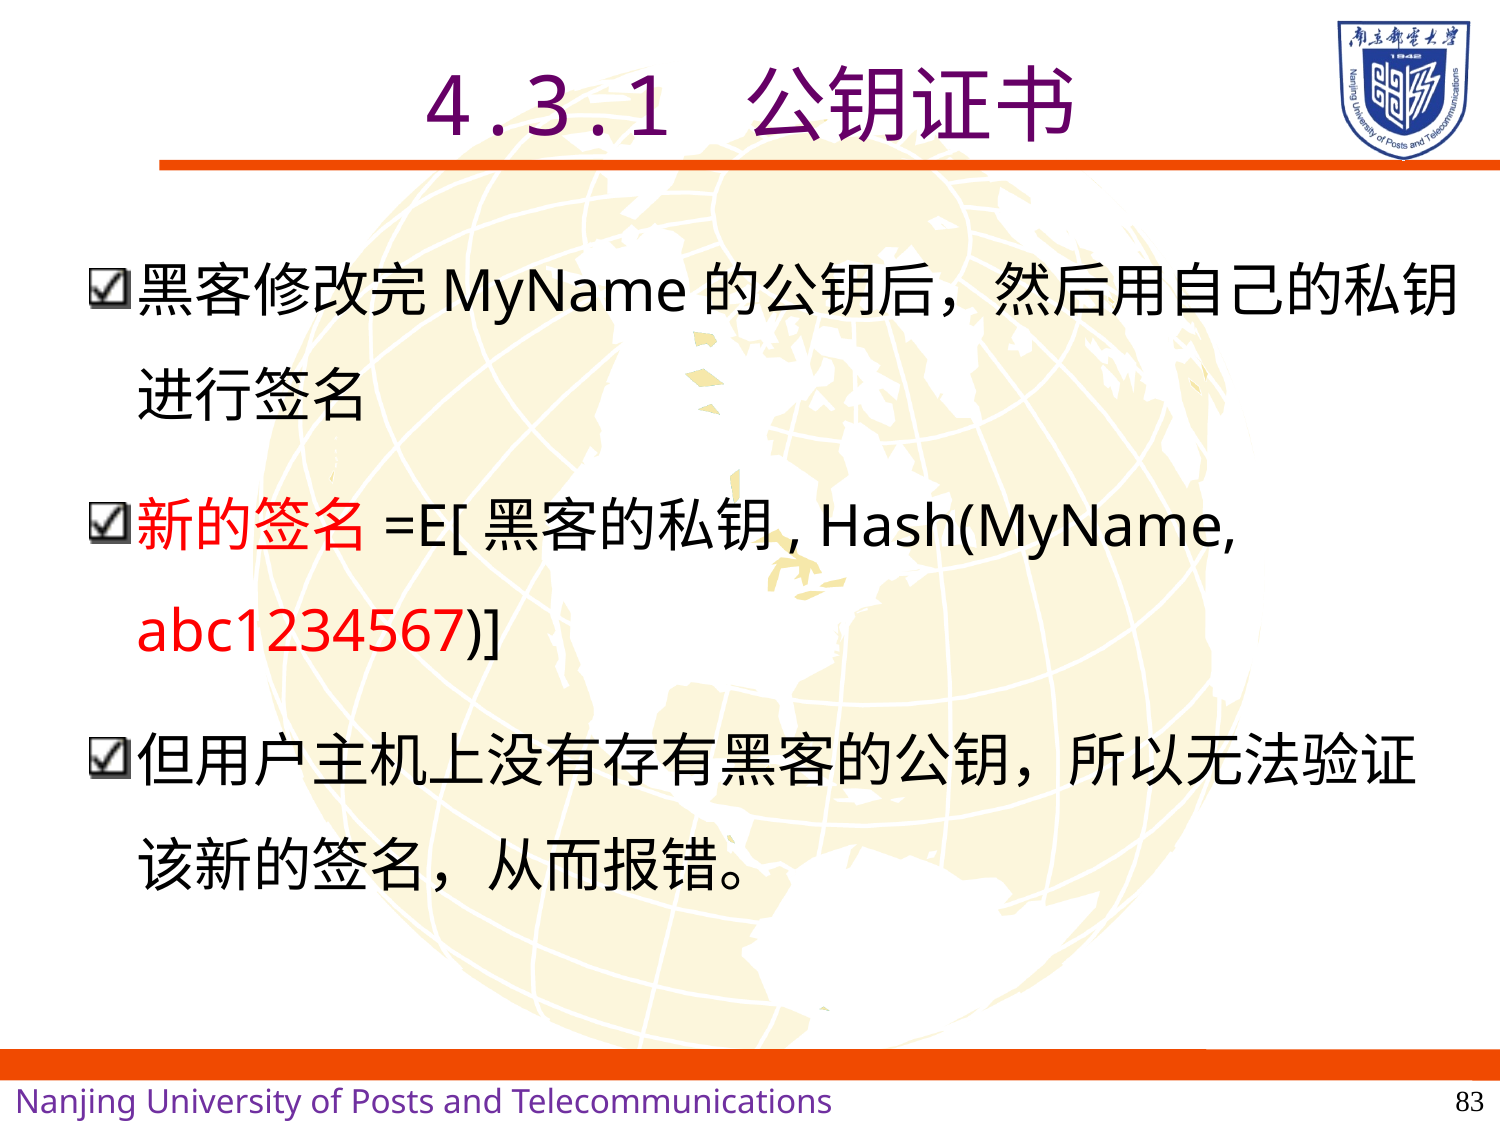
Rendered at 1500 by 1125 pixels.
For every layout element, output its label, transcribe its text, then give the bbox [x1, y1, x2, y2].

picture [89, 737, 131, 779]
text_box 黑客修改完MyName的公钥后，然后用自己的私钥进行签名 新的签名=E[黑客的私钥, Hash(MyName, abc1234567)] 但用户主机上没有存有黑客的公钥，所以无法验证该新的签名，从而报错。 [0, 211, 1479, 1097]
picture [89, 268, 131, 309]
title 4.3.1 公钥证书 [75, 45, 1425, 211]
picture [1333, 14, 1475, 162]
picture [89, 502, 131, 544]
slide_number 83 [1424, 1074, 1500, 1125]
